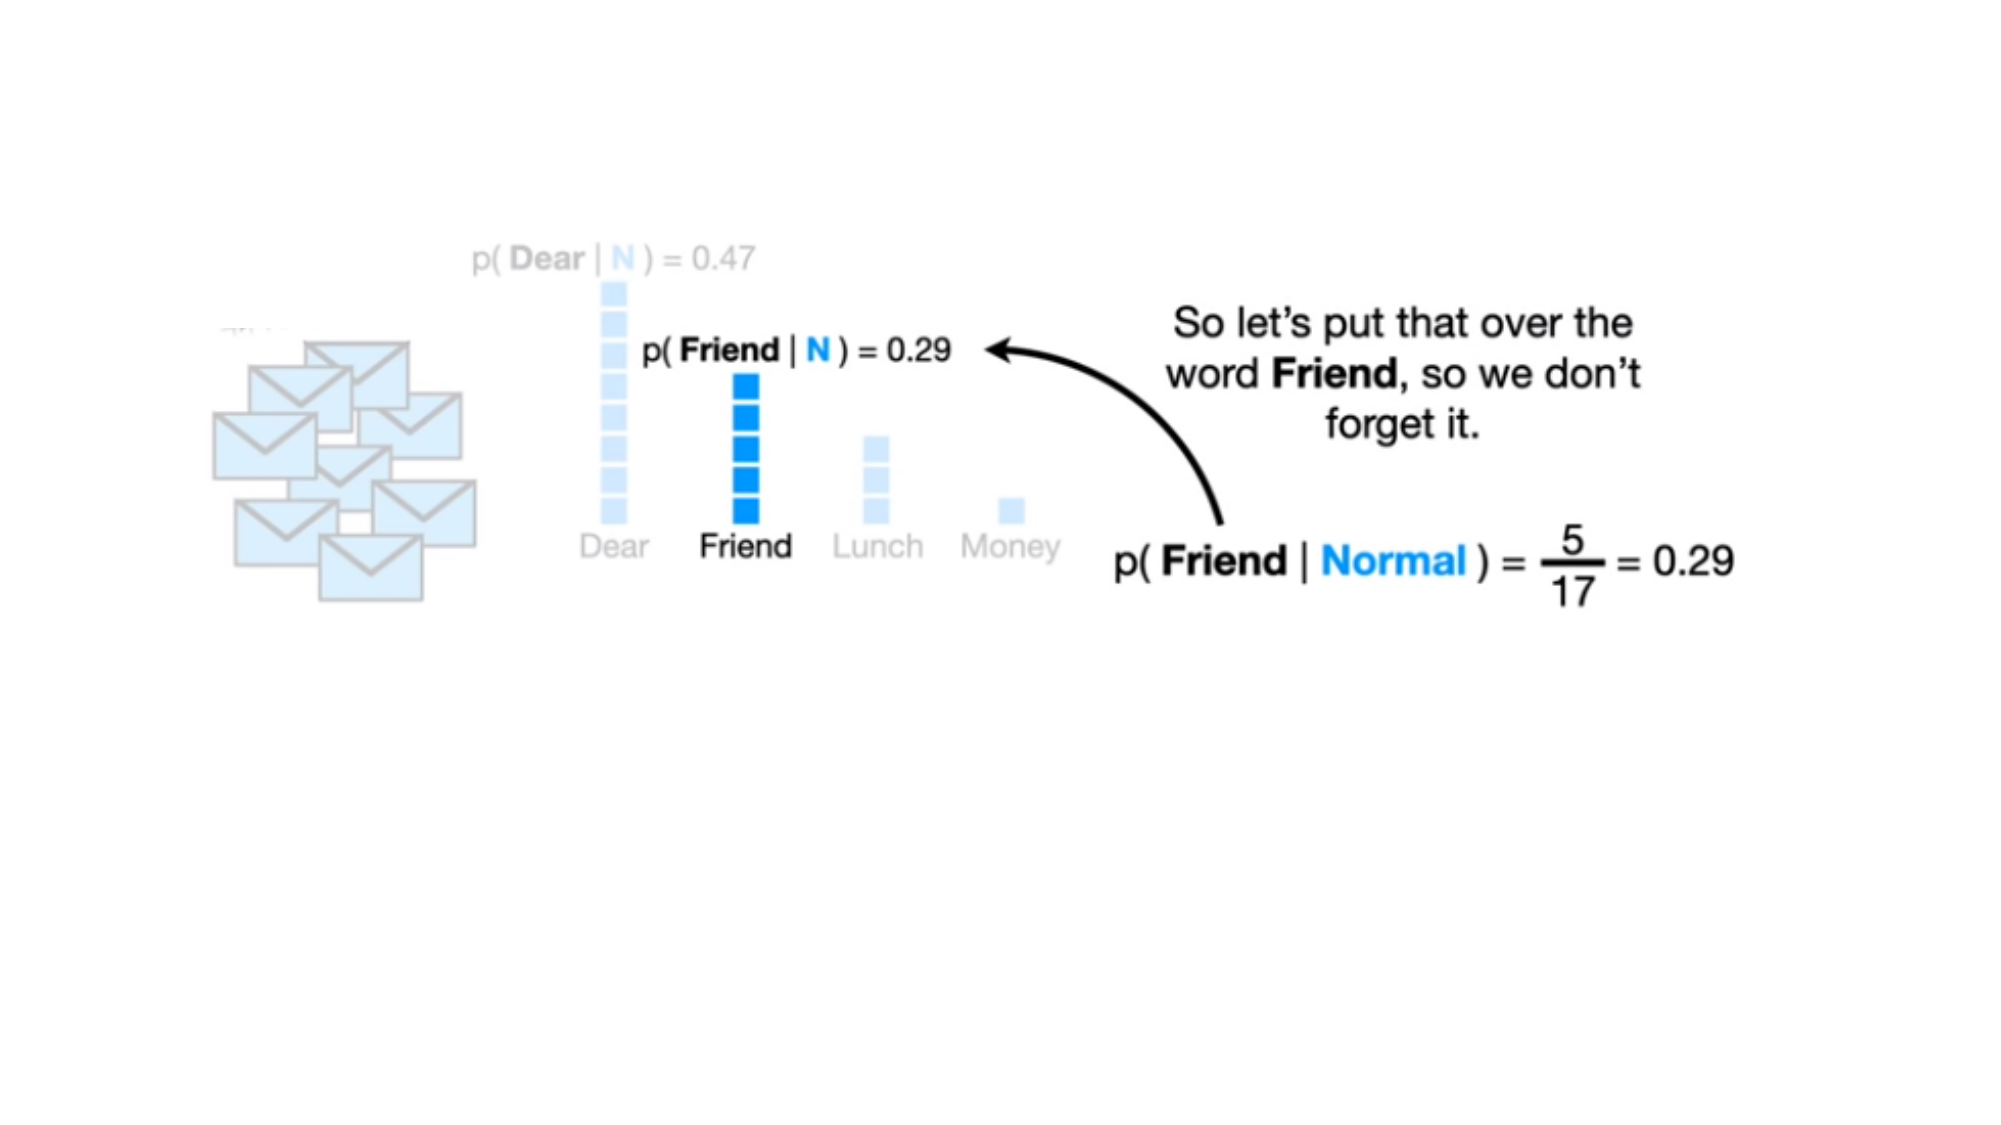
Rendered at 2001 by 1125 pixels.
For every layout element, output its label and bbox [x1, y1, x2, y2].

picture [153, 146, 1831, 942]
